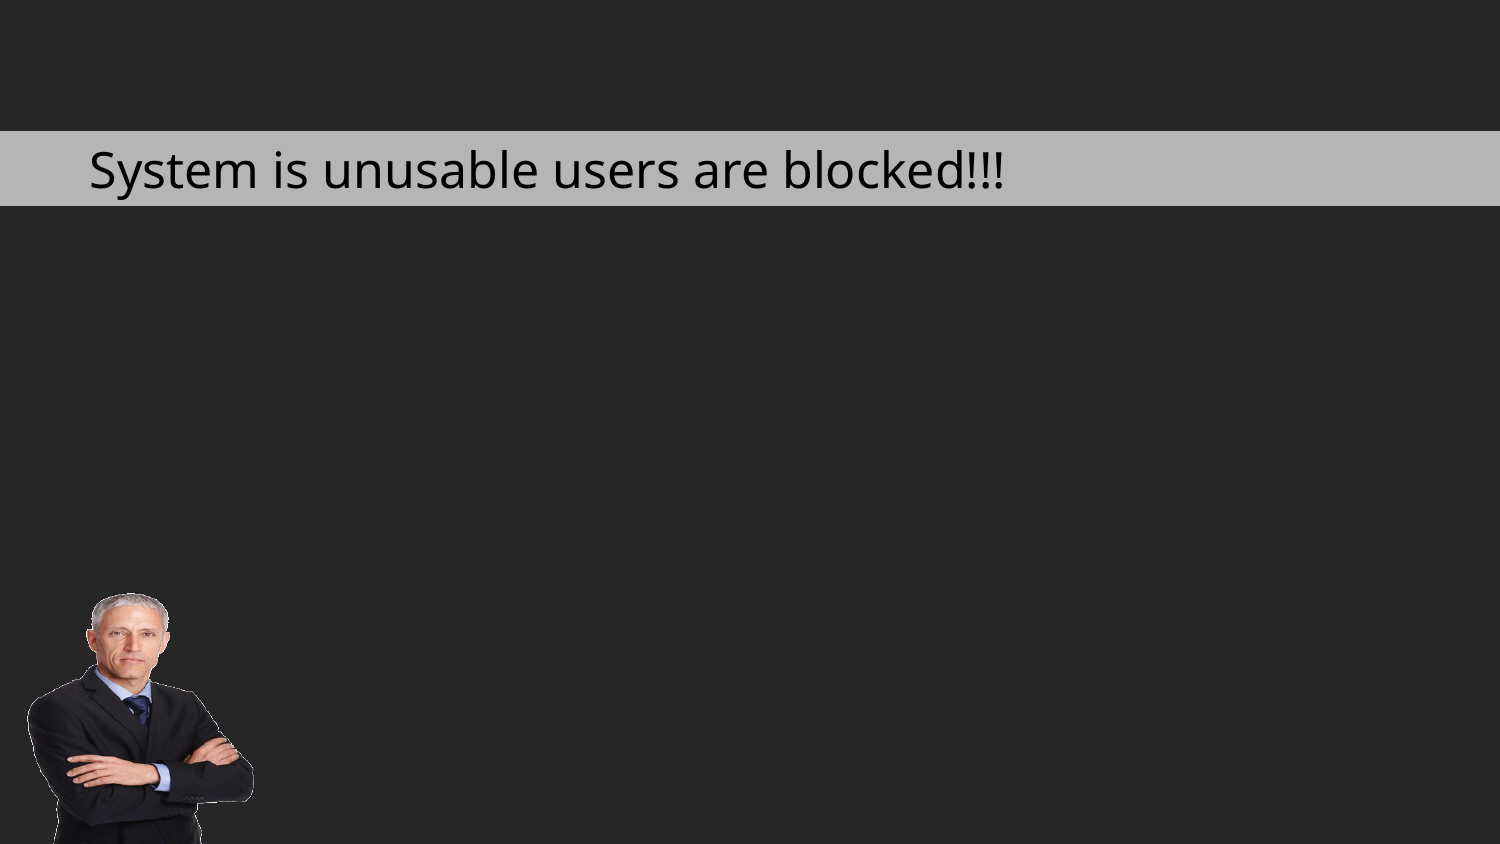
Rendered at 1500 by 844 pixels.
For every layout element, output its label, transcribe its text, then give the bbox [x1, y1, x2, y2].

text_box System is unusable users are blocked!!! [0, 131, 1500, 206]
picture [0, 581, 266, 844]
